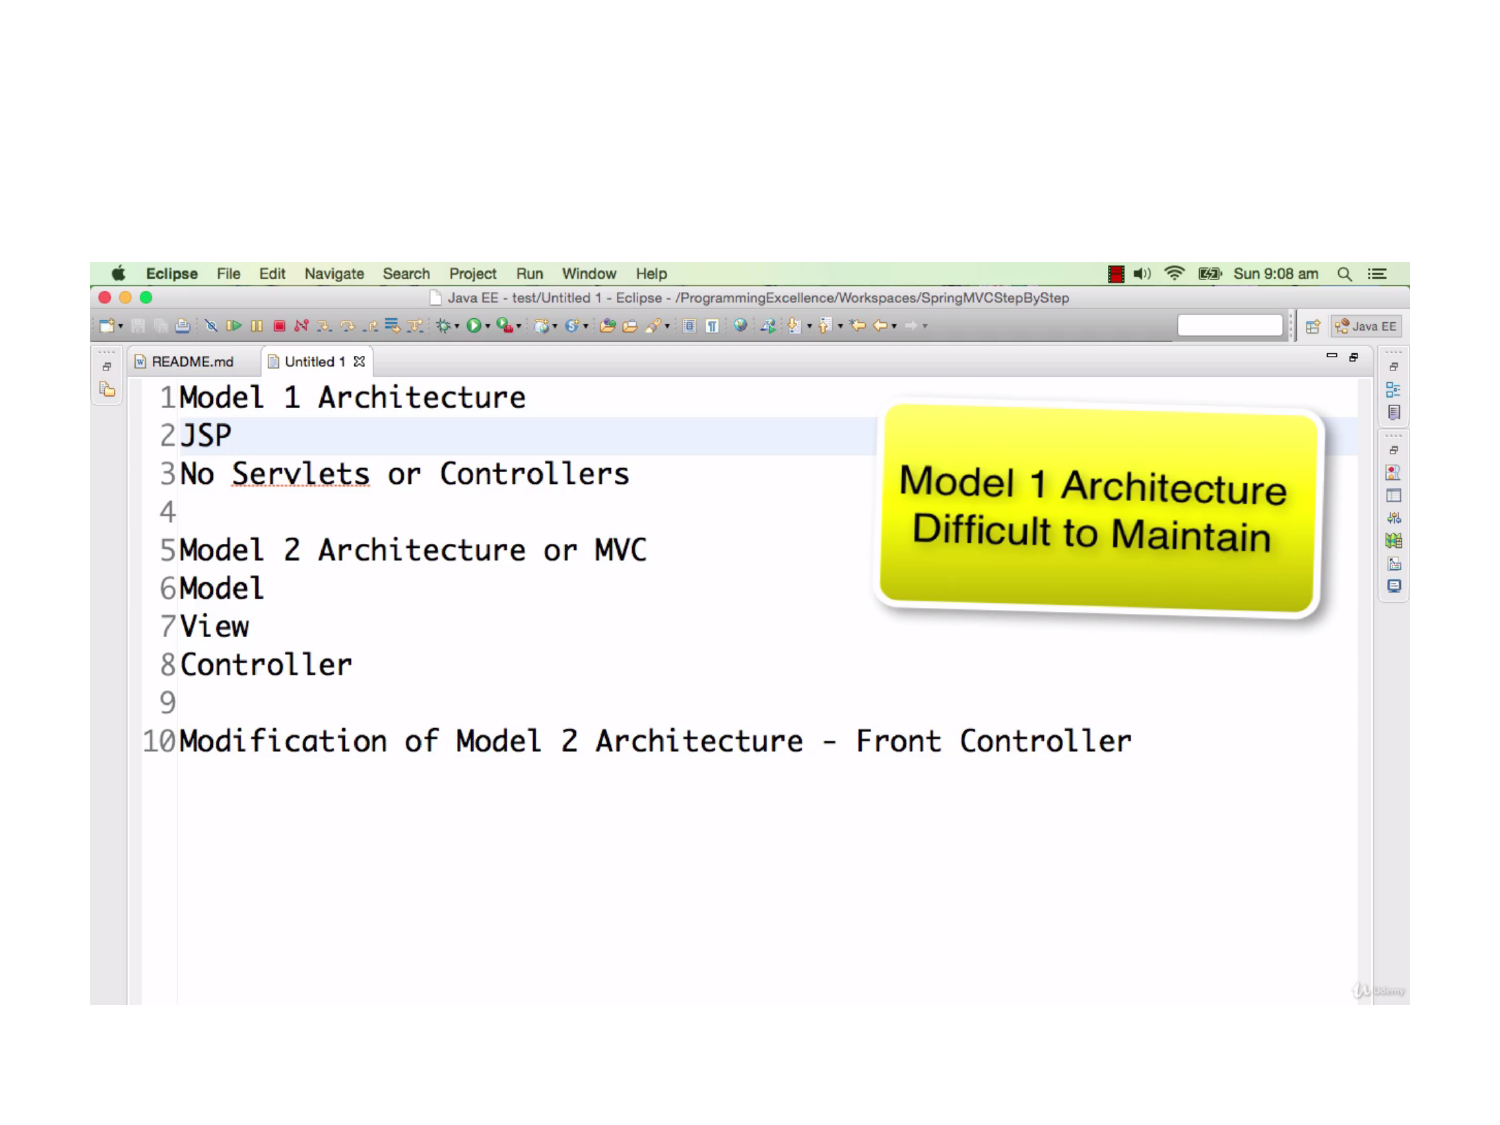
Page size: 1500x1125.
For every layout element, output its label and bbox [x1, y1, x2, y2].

list [89, 262, 1411, 1006]
